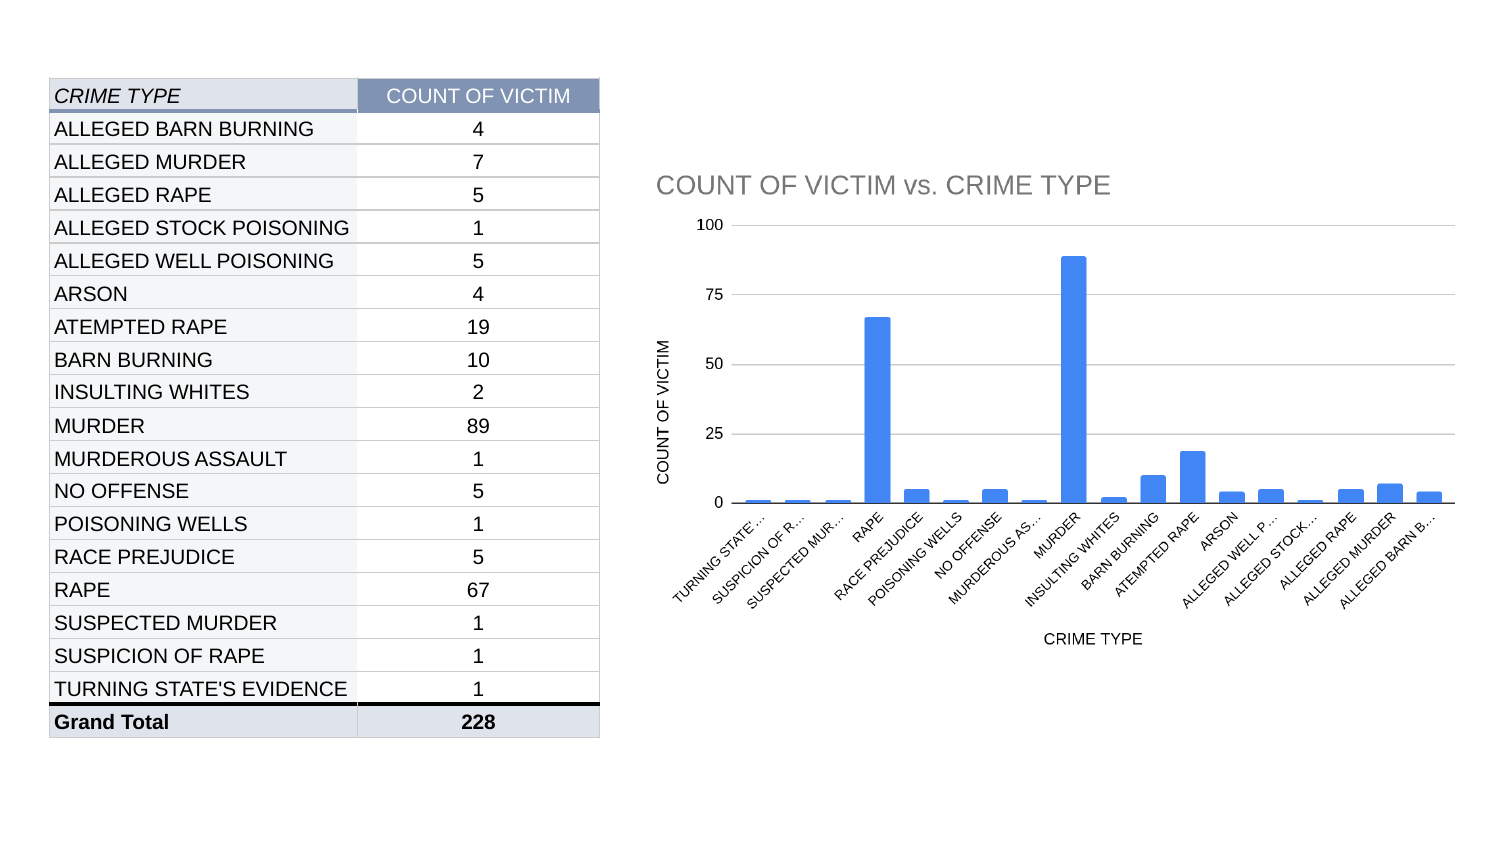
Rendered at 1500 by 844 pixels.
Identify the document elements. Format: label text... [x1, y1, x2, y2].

table_cell 1 [358, 606, 599, 638]
table_cell 10 [358, 342, 599, 374]
table_cell 5 [358, 474, 599, 506]
table_cell ALLEGED WELL POISONING [50, 244, 357, 275]
table_cell BARN BURNING [50, 342, 357, 374]
table_cell 1 [358, 639, 599, 671]
table_cell INSULTING WHITES [50, 375, 357, 407]
table_cell 4 [358, 113, 599, 143]
table_cell POISONING WELLS [50, 507, 357, 539]
table_cell 67 [358, 573, 599, 605]
table_cell ALLEGED RAPE [50, 178, 357, 209]
table_cell SUSPECTED MURDER [50, 606, 357, 638]
table_cell 1 [358, 507, 599, 539]
table_cell SUSPICION OF RAPE [50, 639, 357, 671]
table_cell 4 [358, 276, 599, 308]
table_cell TURNING STATE'S EVIDENCE [50, 672, 357, 702]
table_cell MURDEROUS ASSAULT [50, 441, 357, 473]
table_cell RAPE [50, 573, 357, 605]
table_cell ALLEGED STOCK POISONING [50, 211, 357, 242]
table_cell ATEMPTED RAPE [50, 309, 357, 341]
table_cell Grand Total [50, 706, 357, 737]
table_header CRIME TYPE [50, 79, 357, 109]
table_cell 228 [358, 706, 599, 737]
table_cell 1 [358, 672, 599, 702]
table_cell RACE PREJUDICE [50, 540, 357, 572]
table_cell 2 [358, 375, 599, 407]
table_cell 89 [358, 408, 599, 440]
table_cell 5 [358, 540, 599, 572]
table_cell 5 [358, 178, 599, 209]
table_header COUNT OF VICTIM [358, 79, 599, 109]
picture [629, 146, 1481, 674]
table_cell ARSON [50, 276, 357, 308]
table_cell NO OFFENSE [50, 474, 357, 506]
table_cell MURDER [50, 408, 357, 440]
table_cell 5 [358, 244, 599, 275]
table_cell 1 [358, 441, 599, 473]
table_cell ALLEGED MURDER [50, 145, 357, 176]
table_cell 7 [358, 145, 599, 176]
table_cell ALLEGED BARN BURNING [50, 113, 357, 143]
table_cell 19 [358, 309, 599, 341]
table_cell 1 [358, 211, 599, 242]
